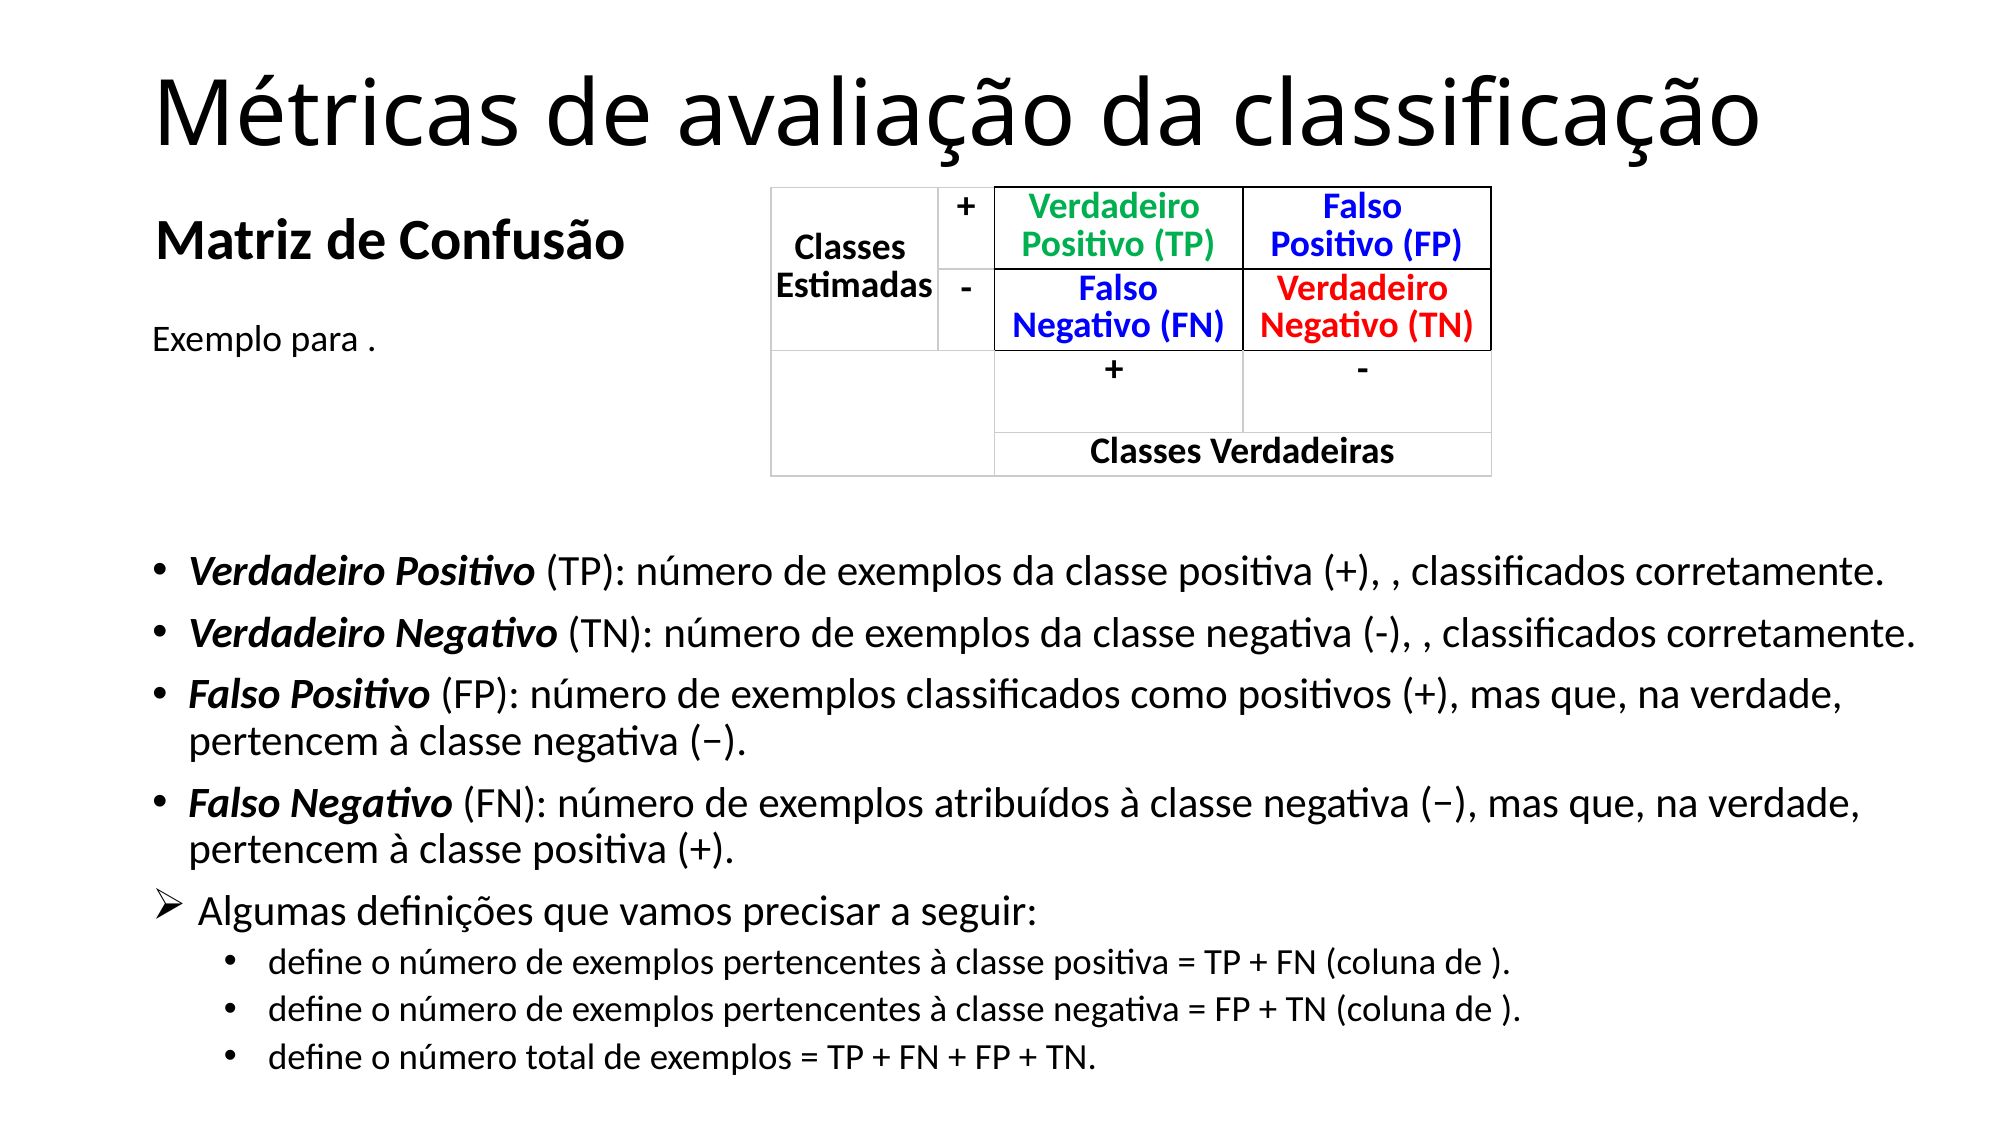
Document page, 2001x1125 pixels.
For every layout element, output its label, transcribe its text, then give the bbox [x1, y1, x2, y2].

text_box Matriz de Confusão [140, 193, 641, 279]
title Métricas de avaliação da classificação [137, 6, 1863, 225]
